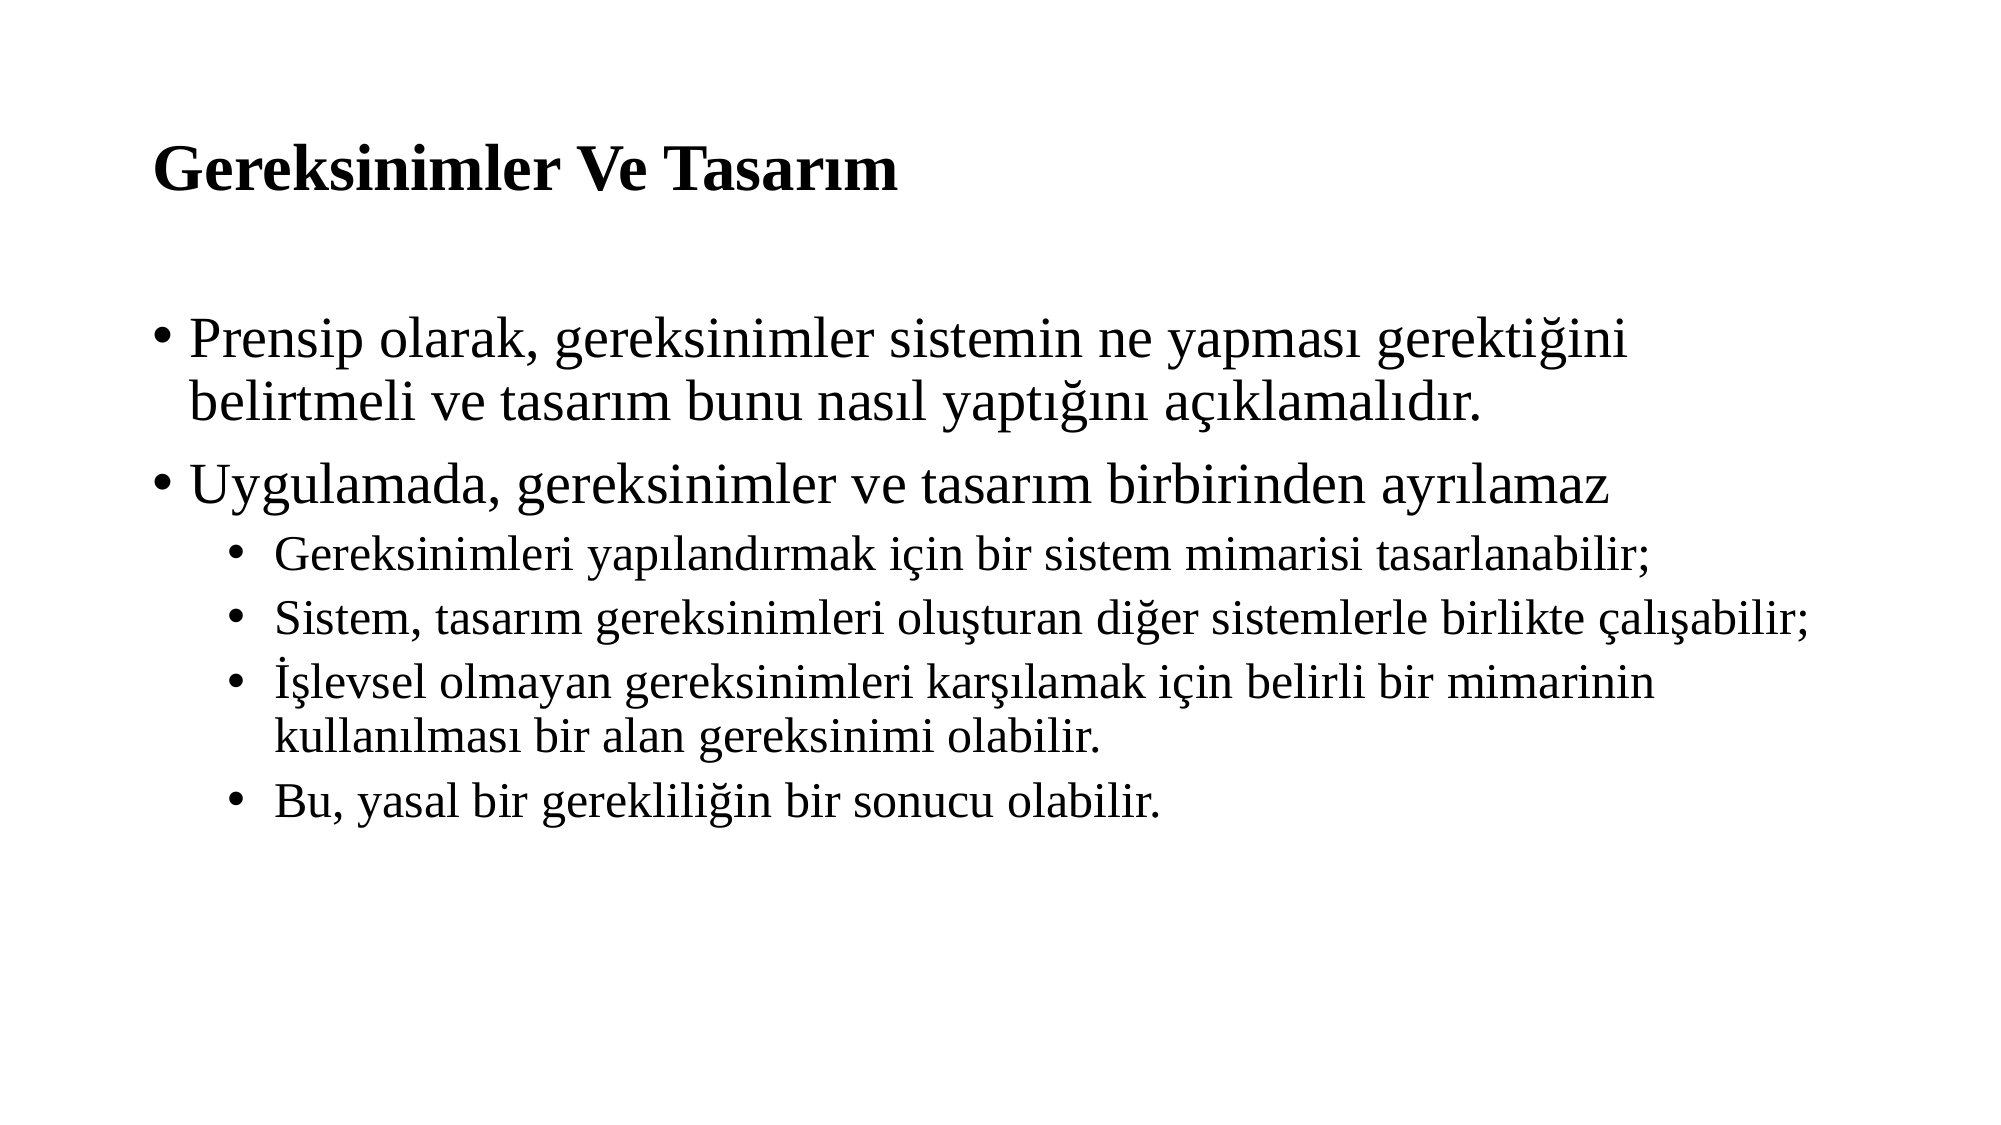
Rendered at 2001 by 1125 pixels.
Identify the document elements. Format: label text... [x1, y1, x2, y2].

title Gereksinimler Ve Tasarım [137, 59, 1863, 278]
list Prensip olarak, gereksinimler sistemin ne yapması gerektiğini belirtmeli ve tasarım bunu nasıl yaptığını açıklamalıdır. Uygulamada, gereksinimler ve tasarım birbirinden ayrılamaz Gereksinimleri yapılandırmak için bir sistem mimarisi tasarlanabilir; Sistem, tasarım gereksinimleri oluşturan diğer sistemlerle birlikte çalışabilir; İşlevsel olmayan gereksinimleri karşılamak için belirli bir mimarinin kullanılması bir alan gereksinimi olabilir. Bu, yasal bir gerekliliğin bir sonucu olabilir. [137, 299, 1863, 1014]
